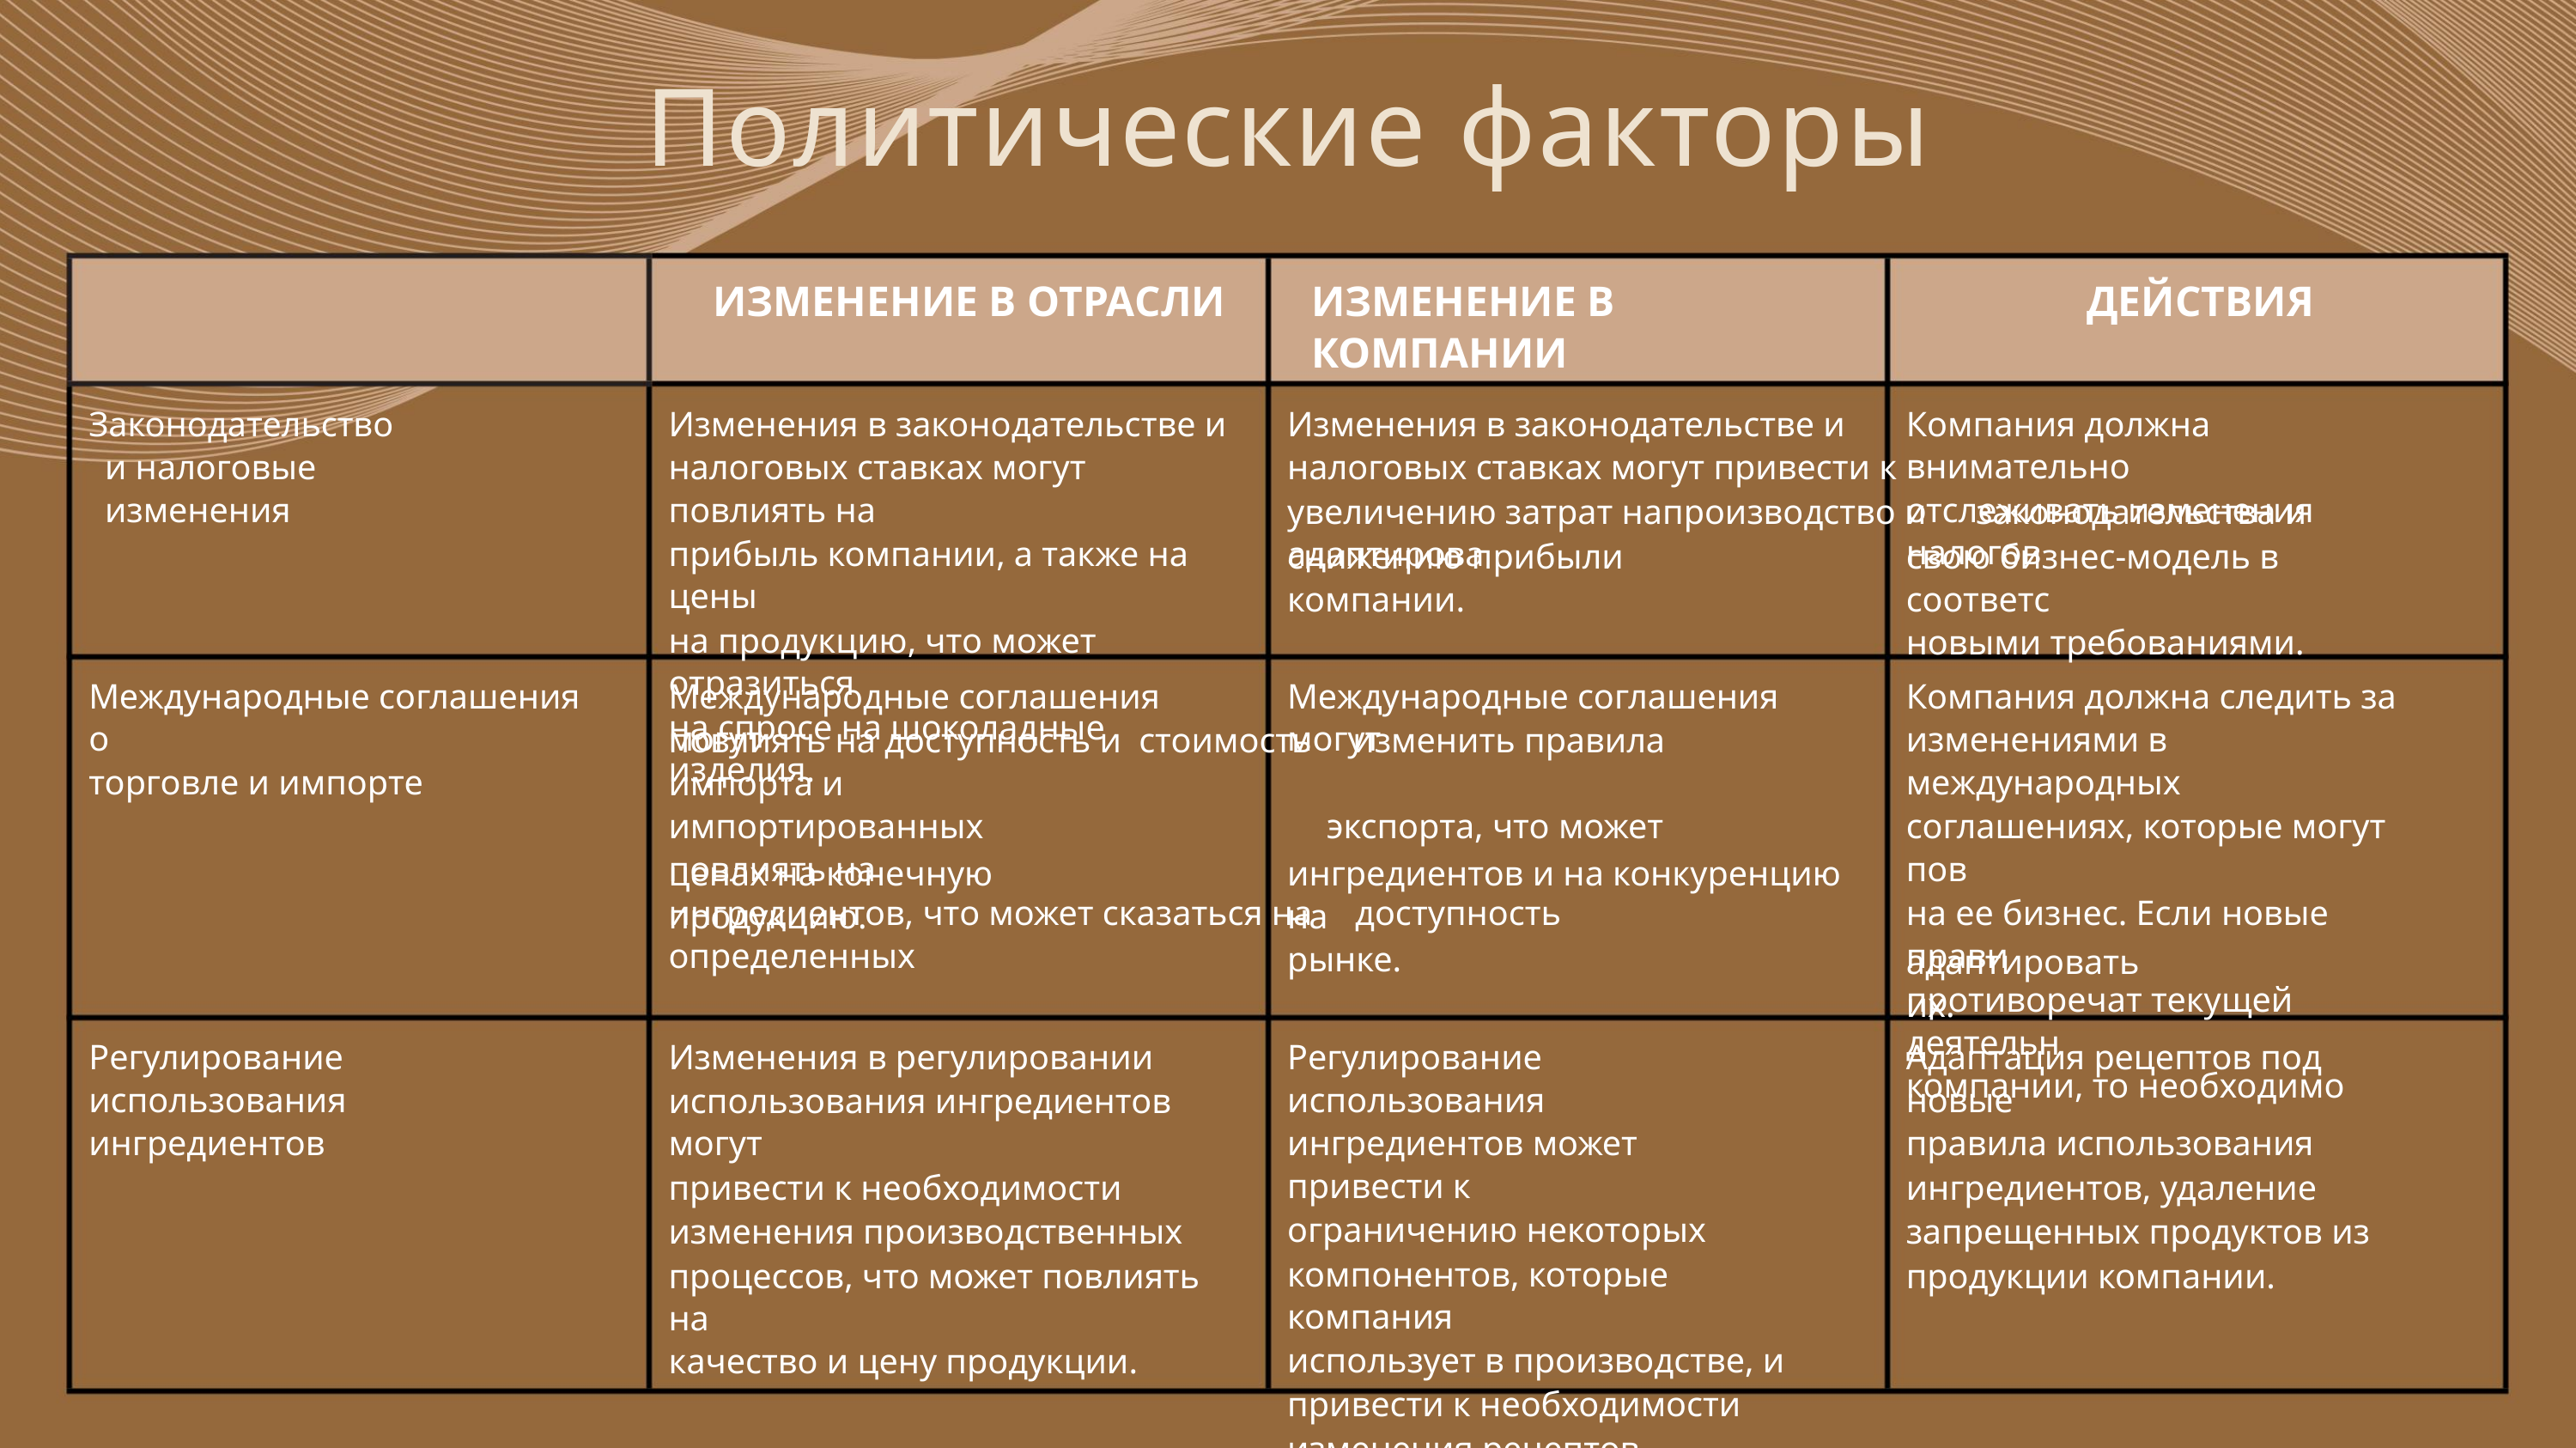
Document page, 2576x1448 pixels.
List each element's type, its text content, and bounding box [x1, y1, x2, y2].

text_box Компания должна следить за изменениями в международных соглашениях, которые могут пов на ее бизнес. Если новые прави противоречат текущей деятельн компании, то необходимо [1905, 672, 2421, 1105]
text_box Законодательство и налоговые изменения [88, 400, 488, 529]
text_box адаптировать их. [1905, 939, 2182, 1024]
text_box Регулирование использования ингредиентов [88, 1034, 579, 1163]
text_box повлиять на доступность и стоимость изменить правила импорта и импортированных экспорта, что может повлиять на ингредиентов, что может сказаться на доступность определенных [668, 717, 1803, 976]
text_box Регулирование использования ингредиентов может привести к ограничению некоторых компонентов, которые компания использует в производстве, и привести к необходимости изменения рецептов. [1287, 1034, 1801, 1448]
text_box Адаптация рецептов под новые правила использования ингредиентов, удаление запрещенных продуктов из продукции компании. [1905, 1034, 2405, 1296]
text_box ИЗМЕНЕНИЕ В КОМПАНИИ [1311, 273, 1866, 376]
text_box ценах на конечную продукцию. [668, 850, 1160, 935]
text_box снижению прибыли компании. [1287, 533, 1771, 619]
text_box Изменения в законодательстве и налоговых ставках могут привести к увеличению затрат напроизводство и законодательства и адаптирова [1287, 400, 1905, 574]
text_box Изменения в регулировании использования ингредиентов могут привести к необходимости изменения производственных процессов, что может повлиять на качество и цену продукции. [668, 1034, 1232, 1381]
text_box [0, 0, 2576, 1448]
text_box Международные соглашения могут [668, 672, 1229, 717]
text_box Политические факторы [645, 40, 1952, 188]
text_box ингредиентов и на конкуренцию на рынке. [1287, 850, 1847, 979]
text_box Международные соглашения могут [1287, 672, 1847, 758]
text_box свою бизнес-модель в соответс новыми требованиями. [1905, 533, 2413, 662]
text_box Международные соглашения о торговле и импорте [88, 672, 582, 802]
text_box Изменения в законодательстве и налоговых ставках могут повлиять на прибыль компании, а также на цены на продукцию, что может отразиться на спросе на шоколадные изделия. [668, 400, 1251, 717]
text_box ИЗМЕНЕНИЕ В ОТРАСЛИ [713, 273, 1227, 325]
text_box ДЕЙСТВИЯ [2087, 273, 2329, 325]
text_box Компания должна внимательно отслеживать изменения налогов [1905, 400, 2421, 572]
